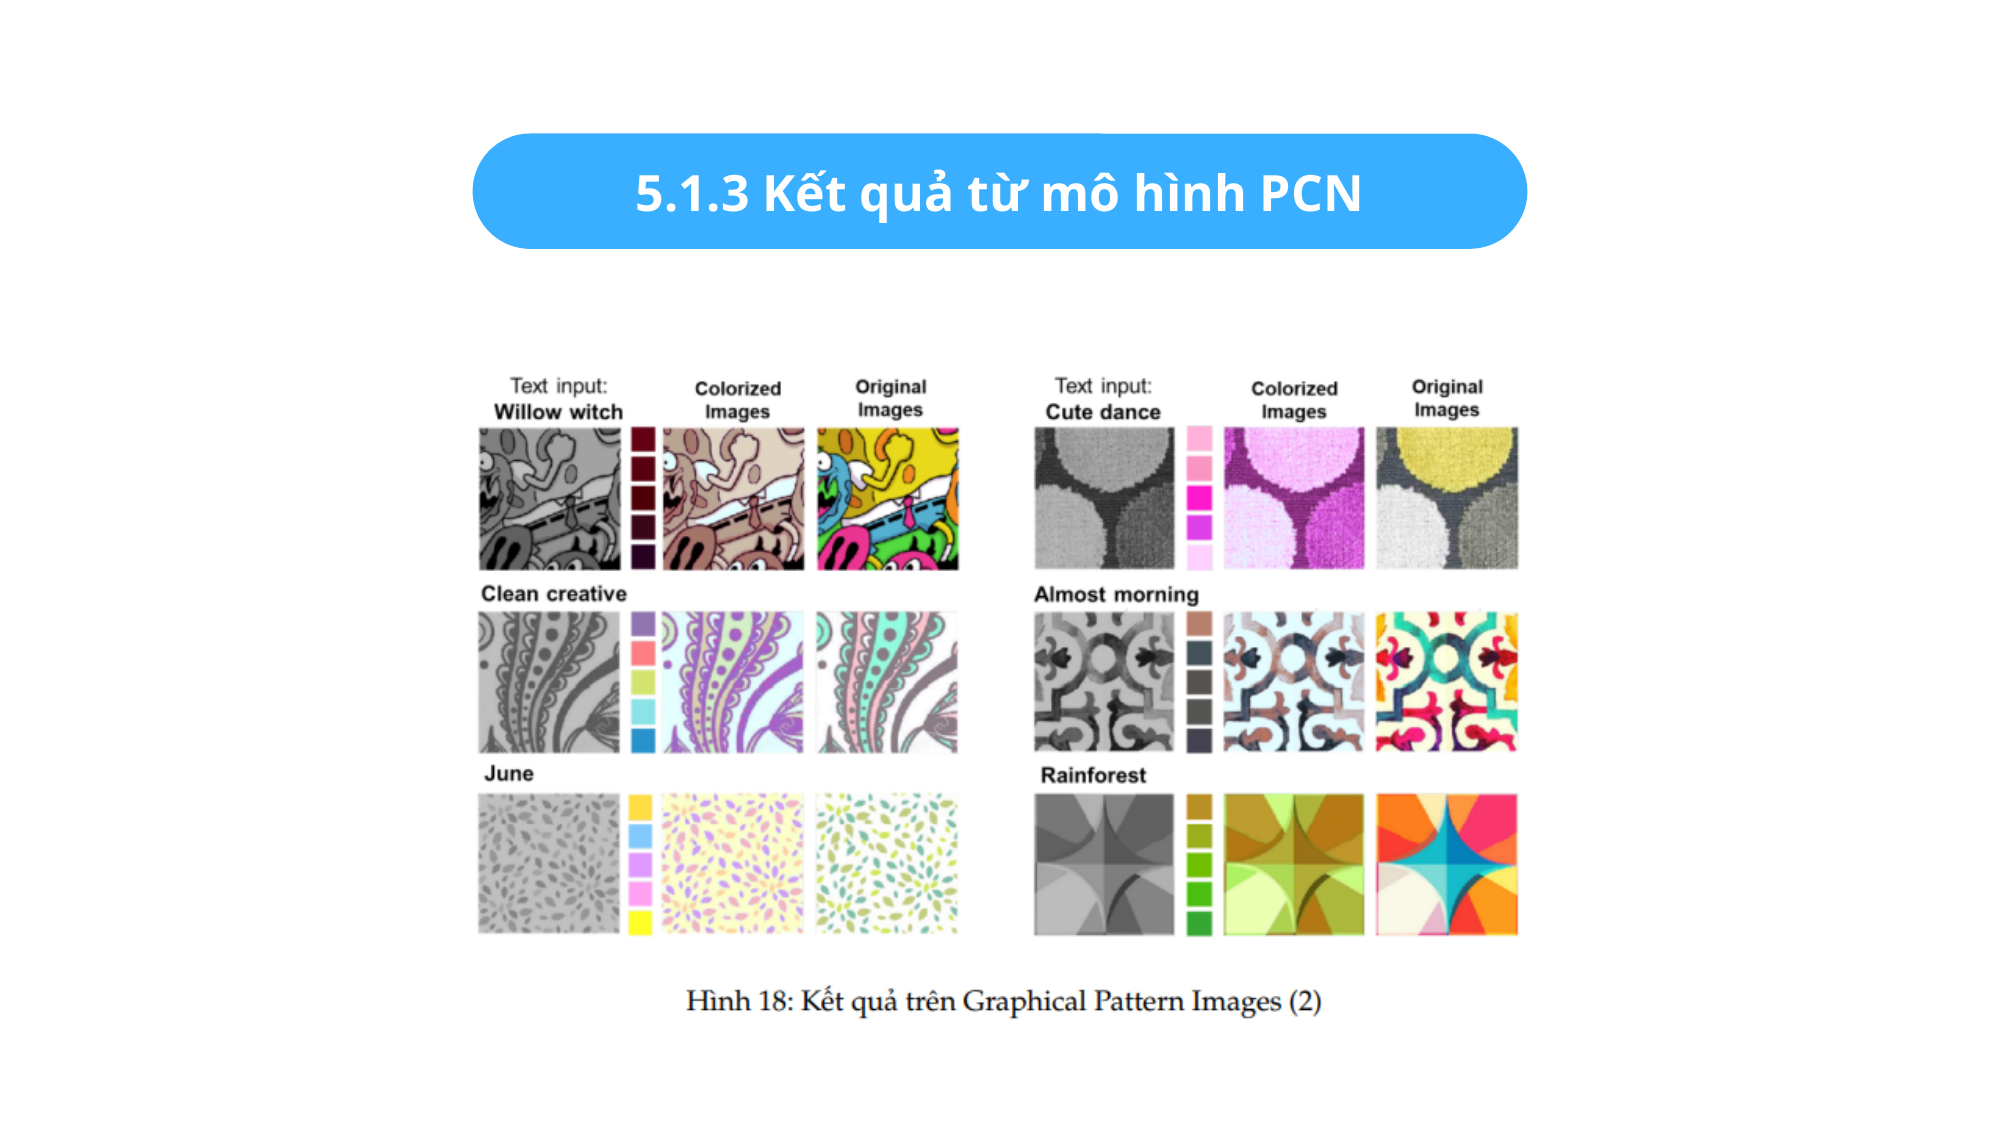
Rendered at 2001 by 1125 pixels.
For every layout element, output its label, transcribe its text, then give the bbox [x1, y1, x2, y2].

text_box 5.1.3 Kết quả từ mô hình PCN [471, 132, 1529, 250]
picture [432, 327, 1568, 1034]
